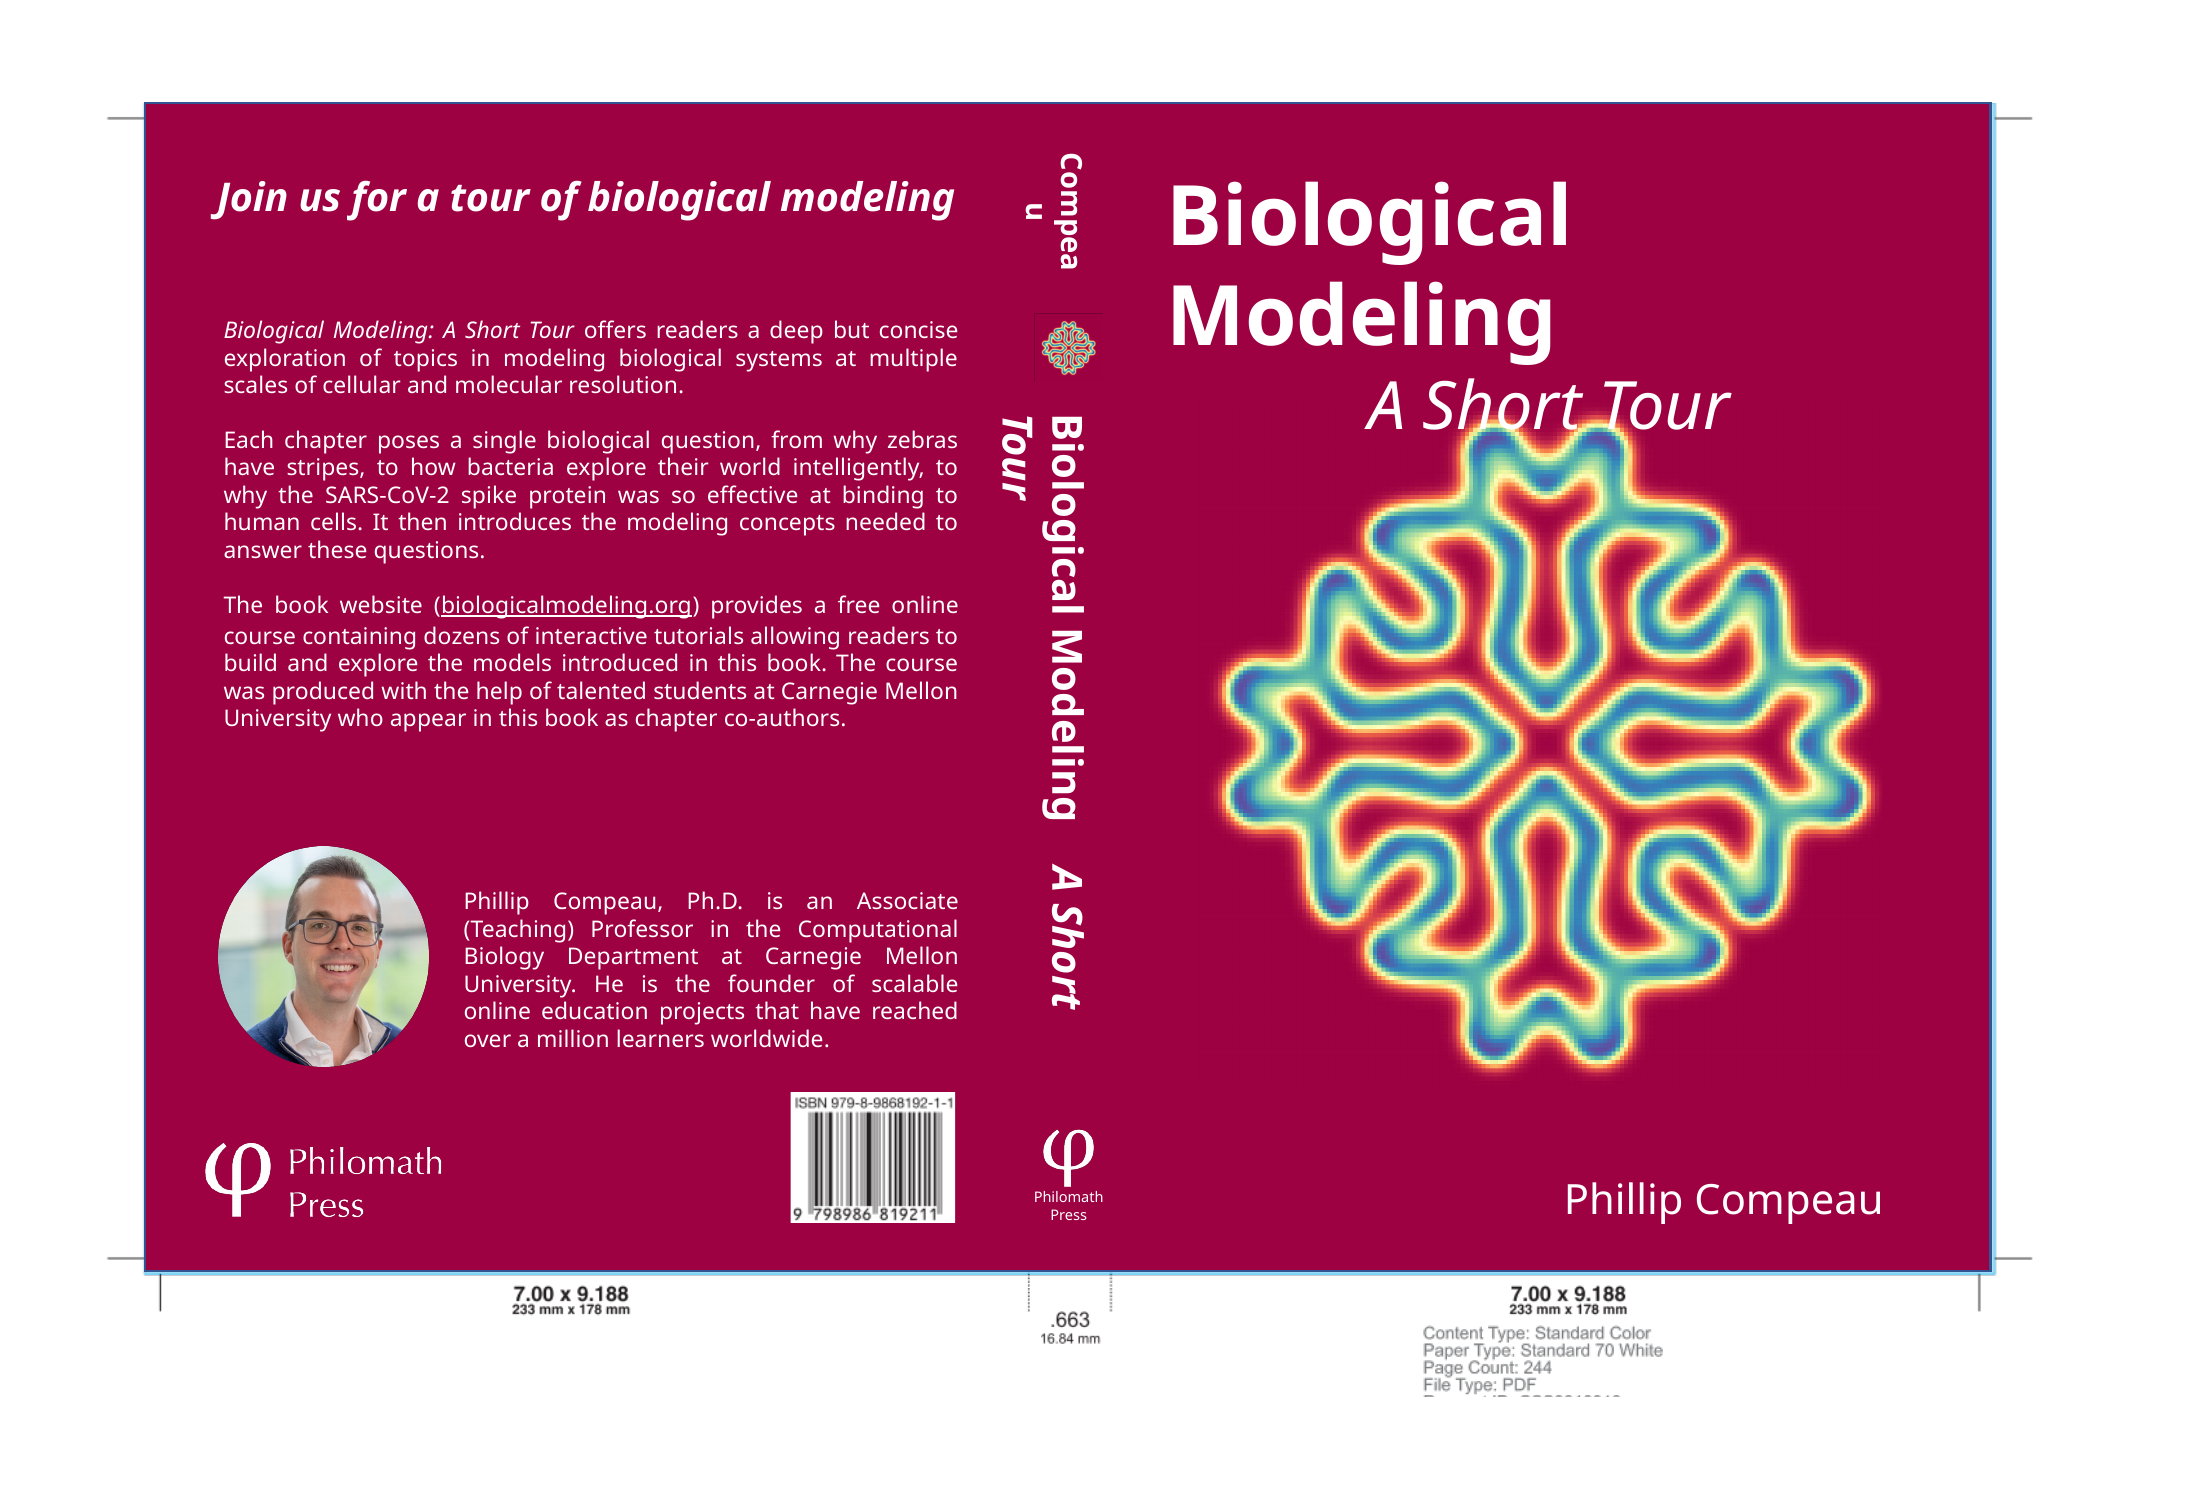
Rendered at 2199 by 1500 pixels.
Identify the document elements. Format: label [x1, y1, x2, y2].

picture [0, 103, 2178, 1397]
